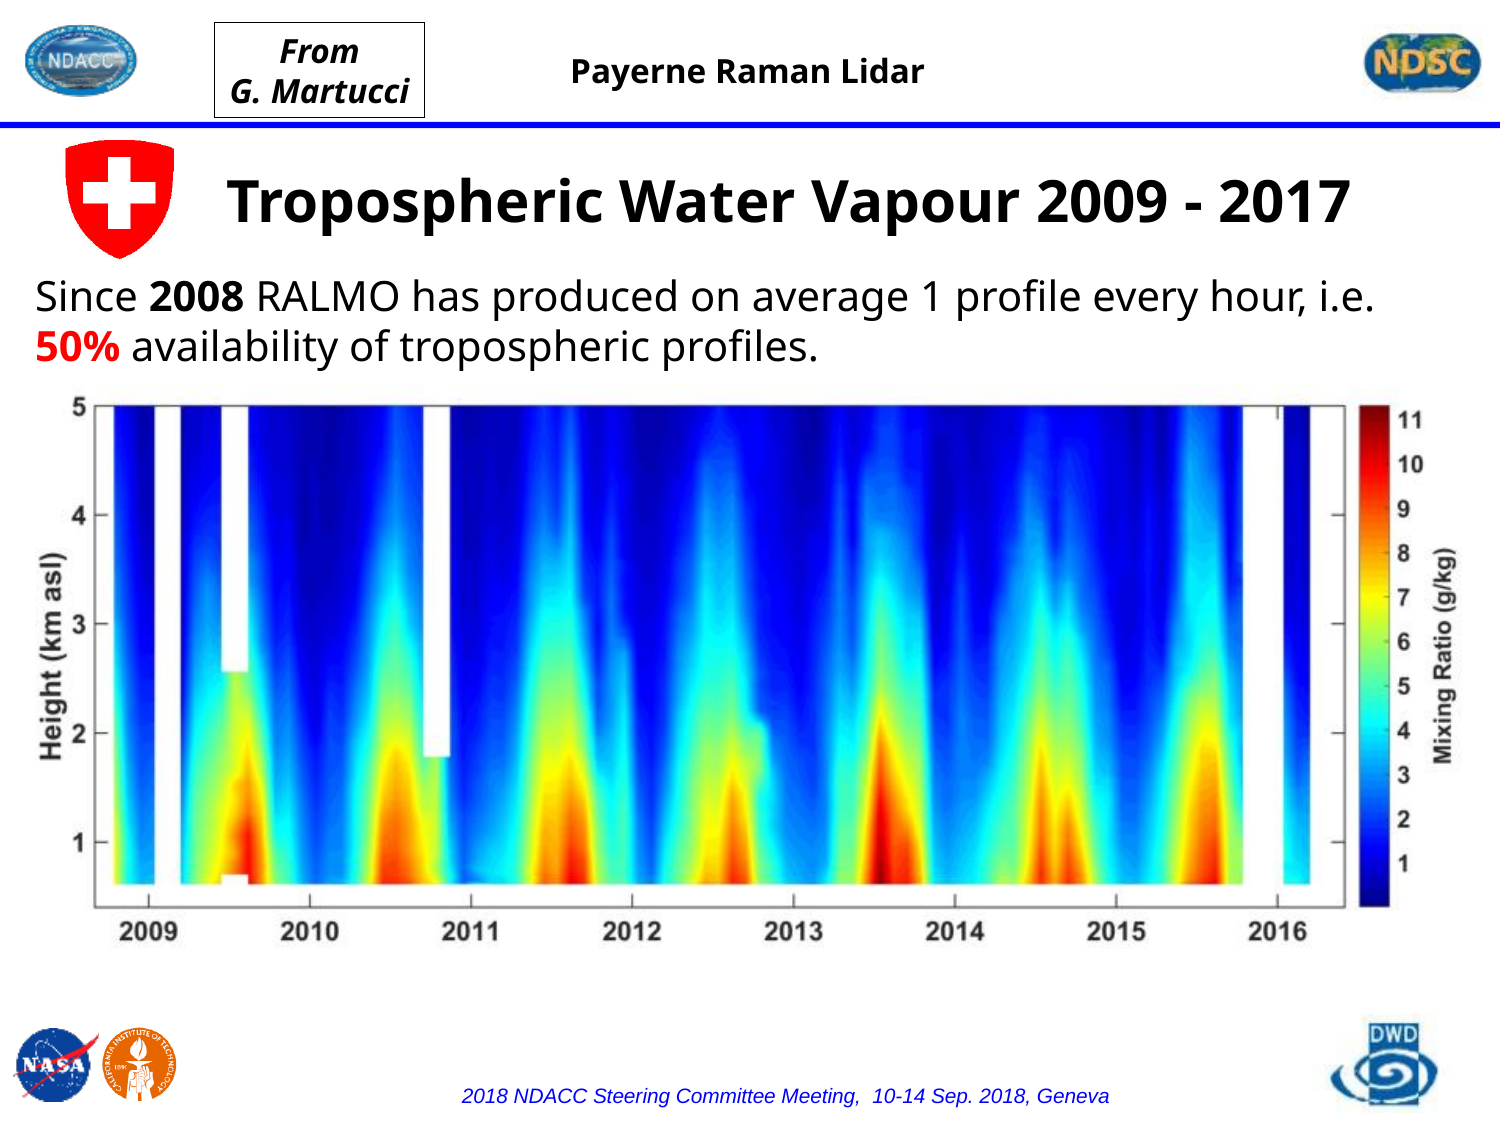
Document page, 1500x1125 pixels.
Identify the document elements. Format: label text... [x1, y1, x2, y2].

picture [60, 133, 178, 265]
picture [1362, 24, 1483, 102]
picture [25, 382, 1466, 951]
text_box From G. Martucci [214, 22, 425, 118]
text_box Tropospheric Water Vapour 2009 - 2017 [212, 156, 1367, 241]
picture [12, 1024, 179, 1104]
text_box Payerne Raman Lidar [555, 42, 941, 98]
text_box Since 2008 RALMO has produced on average 1 profile every hour, i.e. 50% availability of tropospheric profiles. [20, 262, 1471, 378]
picture [1287, 1014, 1494, 1113]
picture [24, 24, 138, 97]
